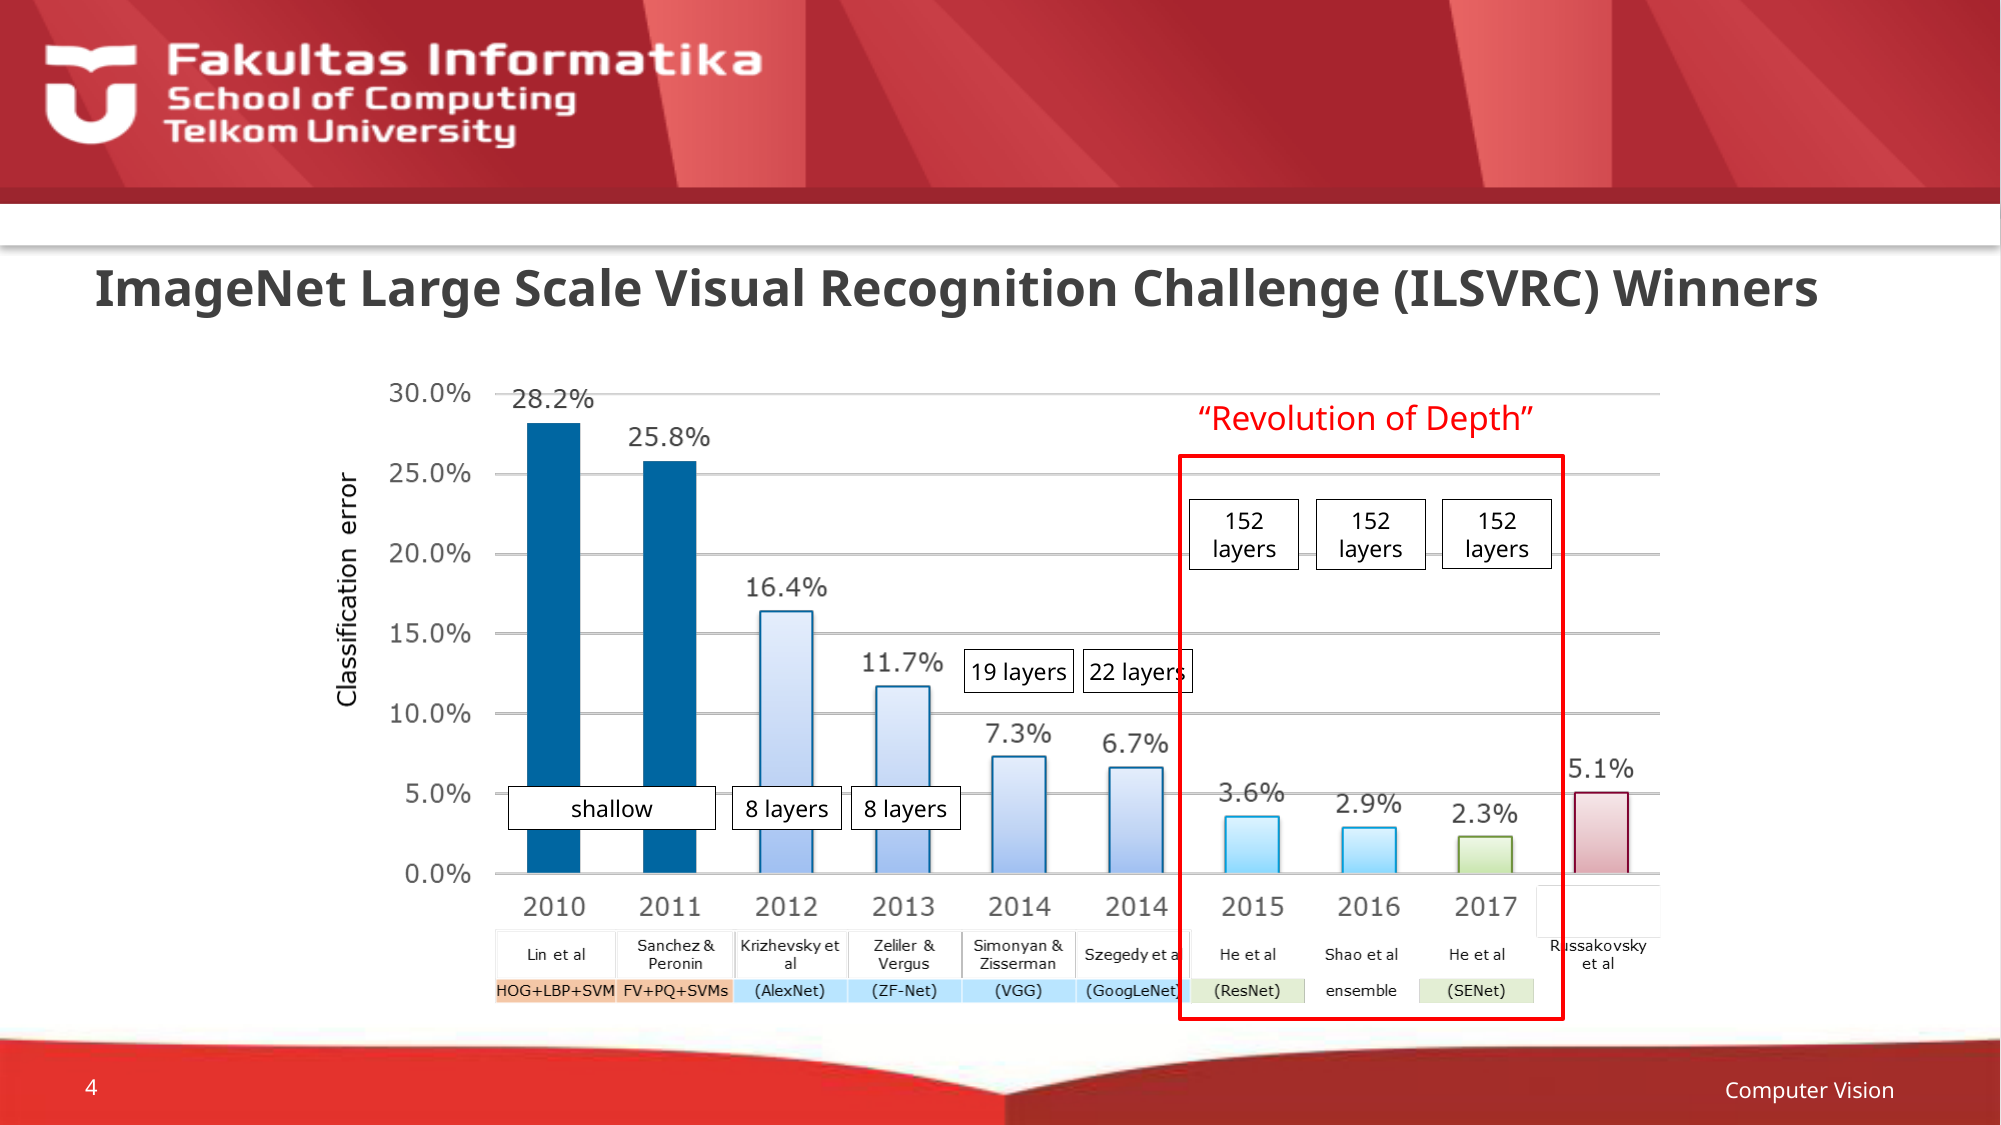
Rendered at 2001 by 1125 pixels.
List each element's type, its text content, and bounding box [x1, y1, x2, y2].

slide_number 4 [85, 1058, 164, 1119]
picture [323, 367, 1683, 1009]
picture [0, 0, 2001, 1125]
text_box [1179, 389, 1564, 1019]
list Computer Vision [1185, 1058, 1911, 1119]
title ImageNet Large Scale Visual Recognition Challenge (ILSVRC) Winners [79, 219, 1901, 353]
